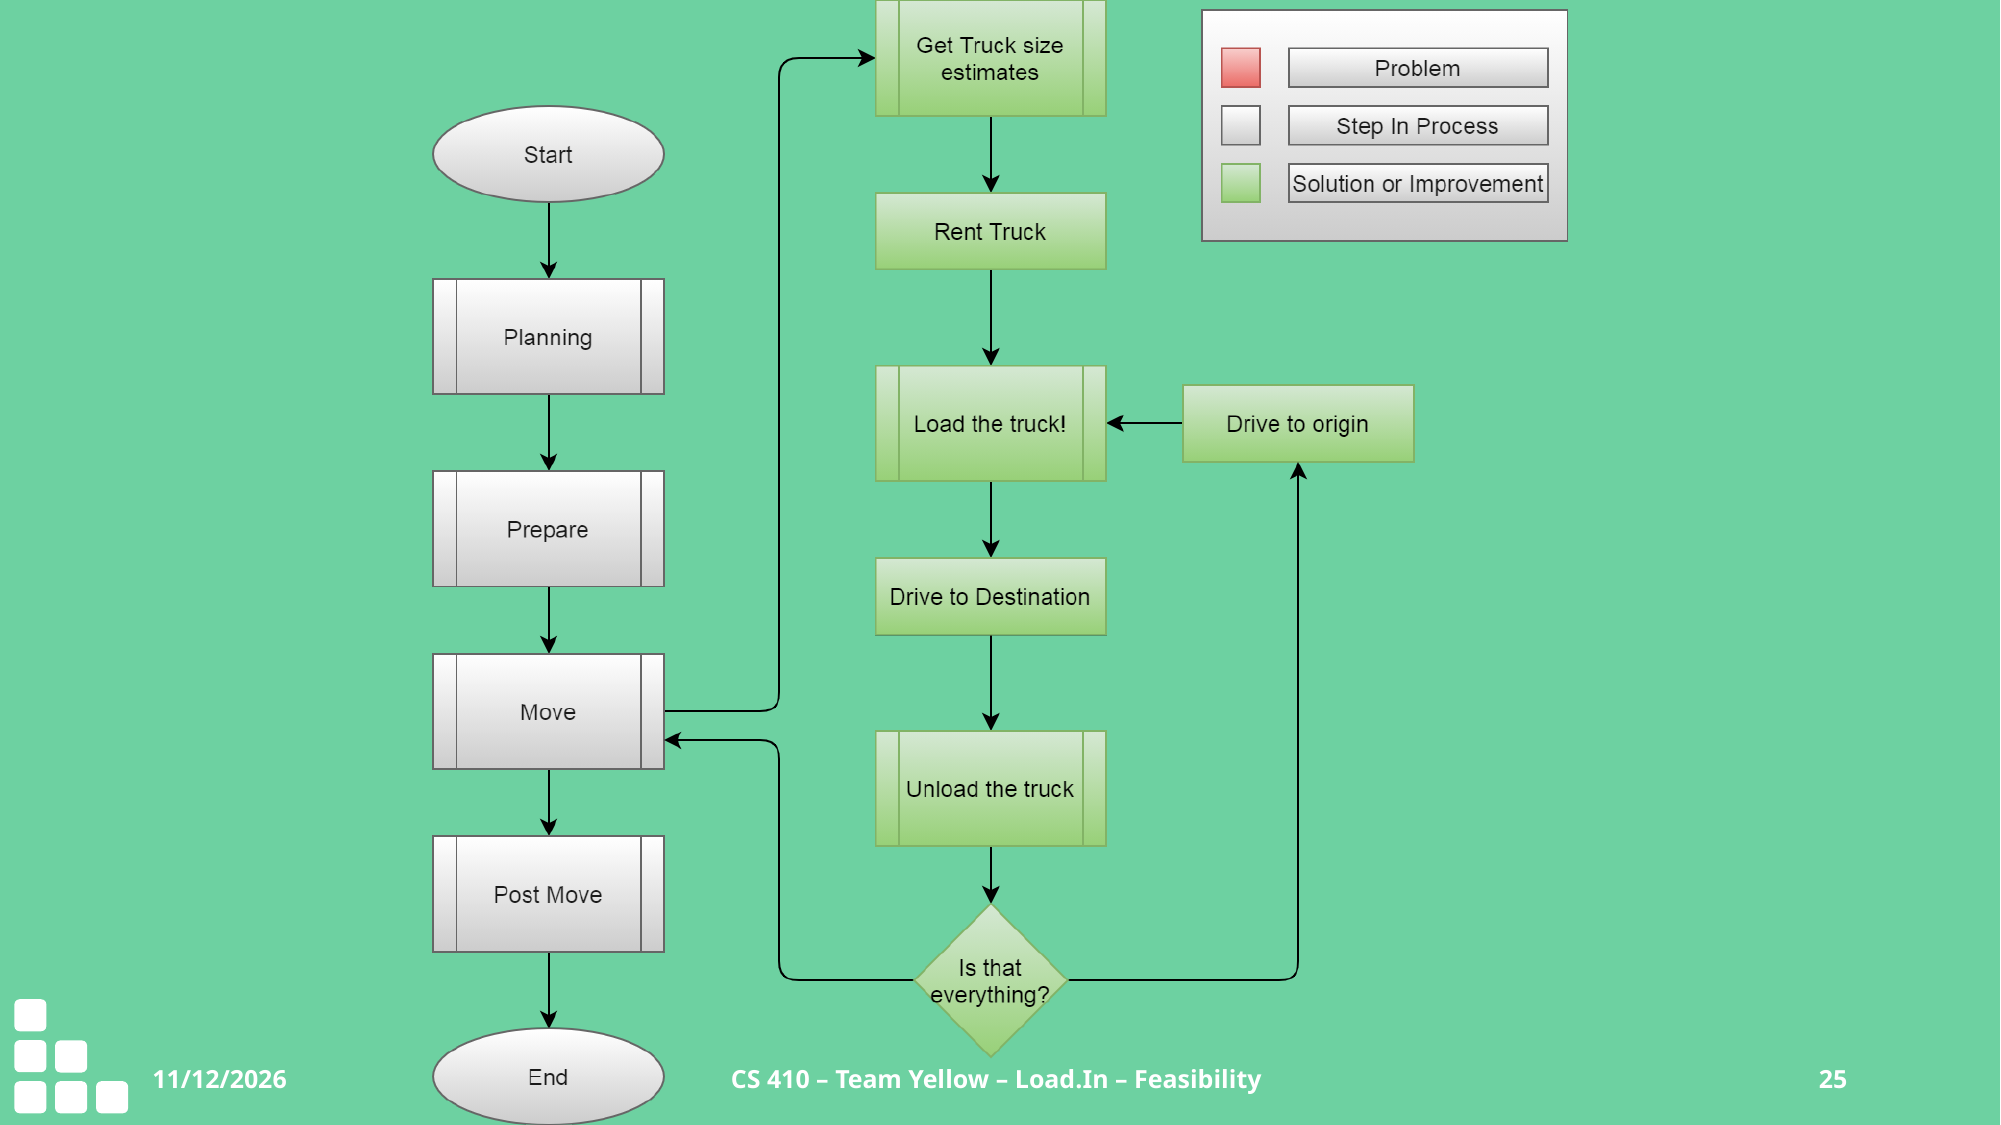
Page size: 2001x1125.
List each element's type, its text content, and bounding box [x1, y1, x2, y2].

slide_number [137, 1035, 432, 1125]
slide_number 25 [1568, 1035, 1863, 1125]
picture [432, 0, 1568, 1125]
